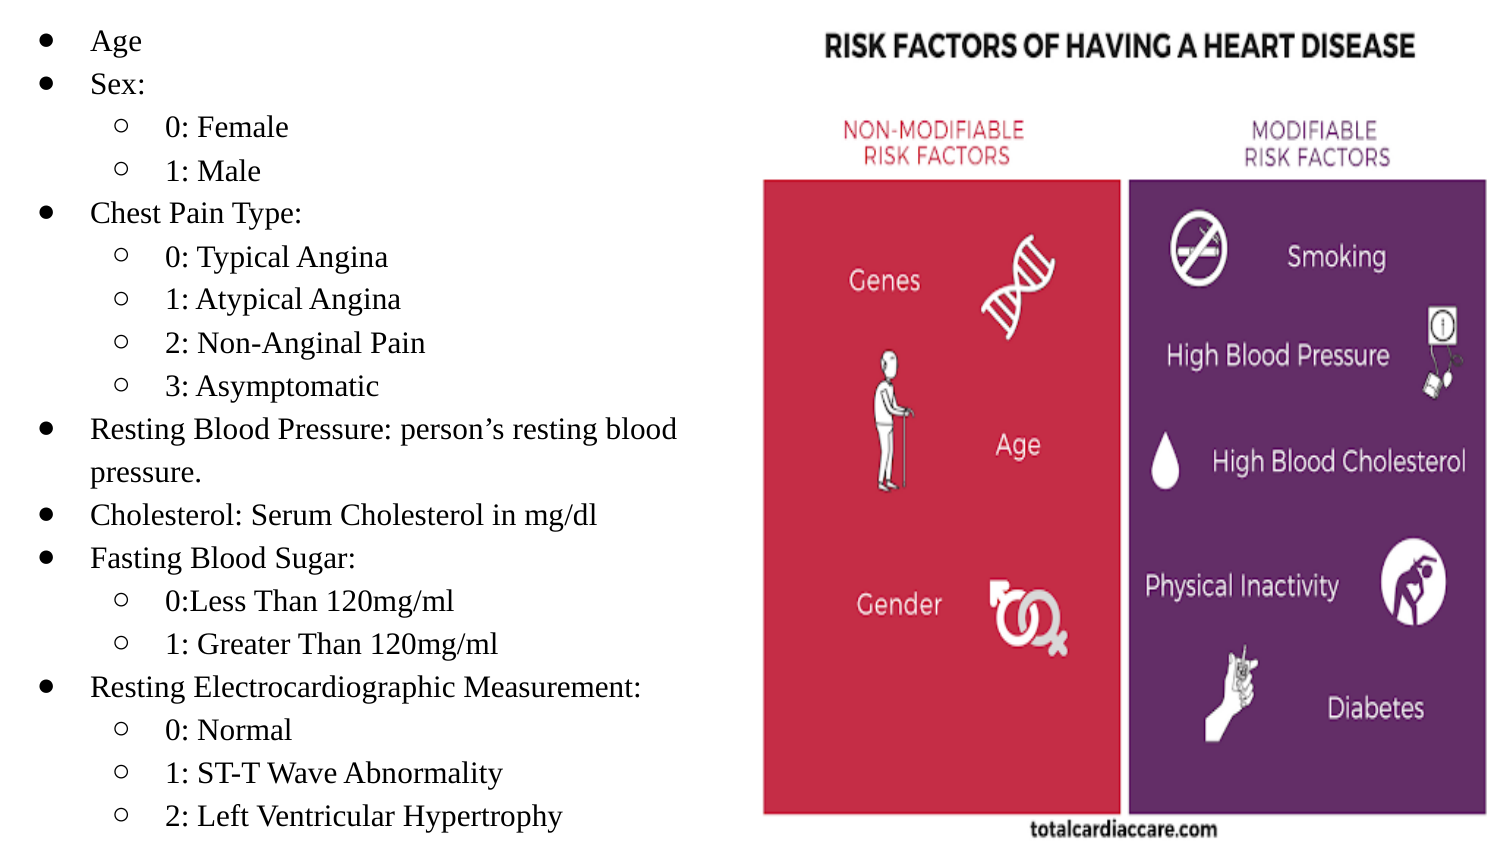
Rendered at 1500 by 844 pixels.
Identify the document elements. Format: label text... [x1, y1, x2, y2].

text_box Age Sex: 0: Female 1: Male Chest Pain Type: 0: Typical Angina 1: Atypical Angina 2: Non-Anginal Pain 3: Asymptomatic Resting Blood Pressure: person’s resting blood pressure. Cholesterol: Serum Cholesterol in mg/dl Fasting Blood Sugar: 0:Less Than 120mg/ml 1: Greater Than 120mg/ml Resting Electrocardiographic Measurement: 0: Normal 1: ST-T Wave Abnormality 2: Left Ventricular Hypertrophy [0, 0, 730, 844]
picture [749, 0, 1500, 844]
